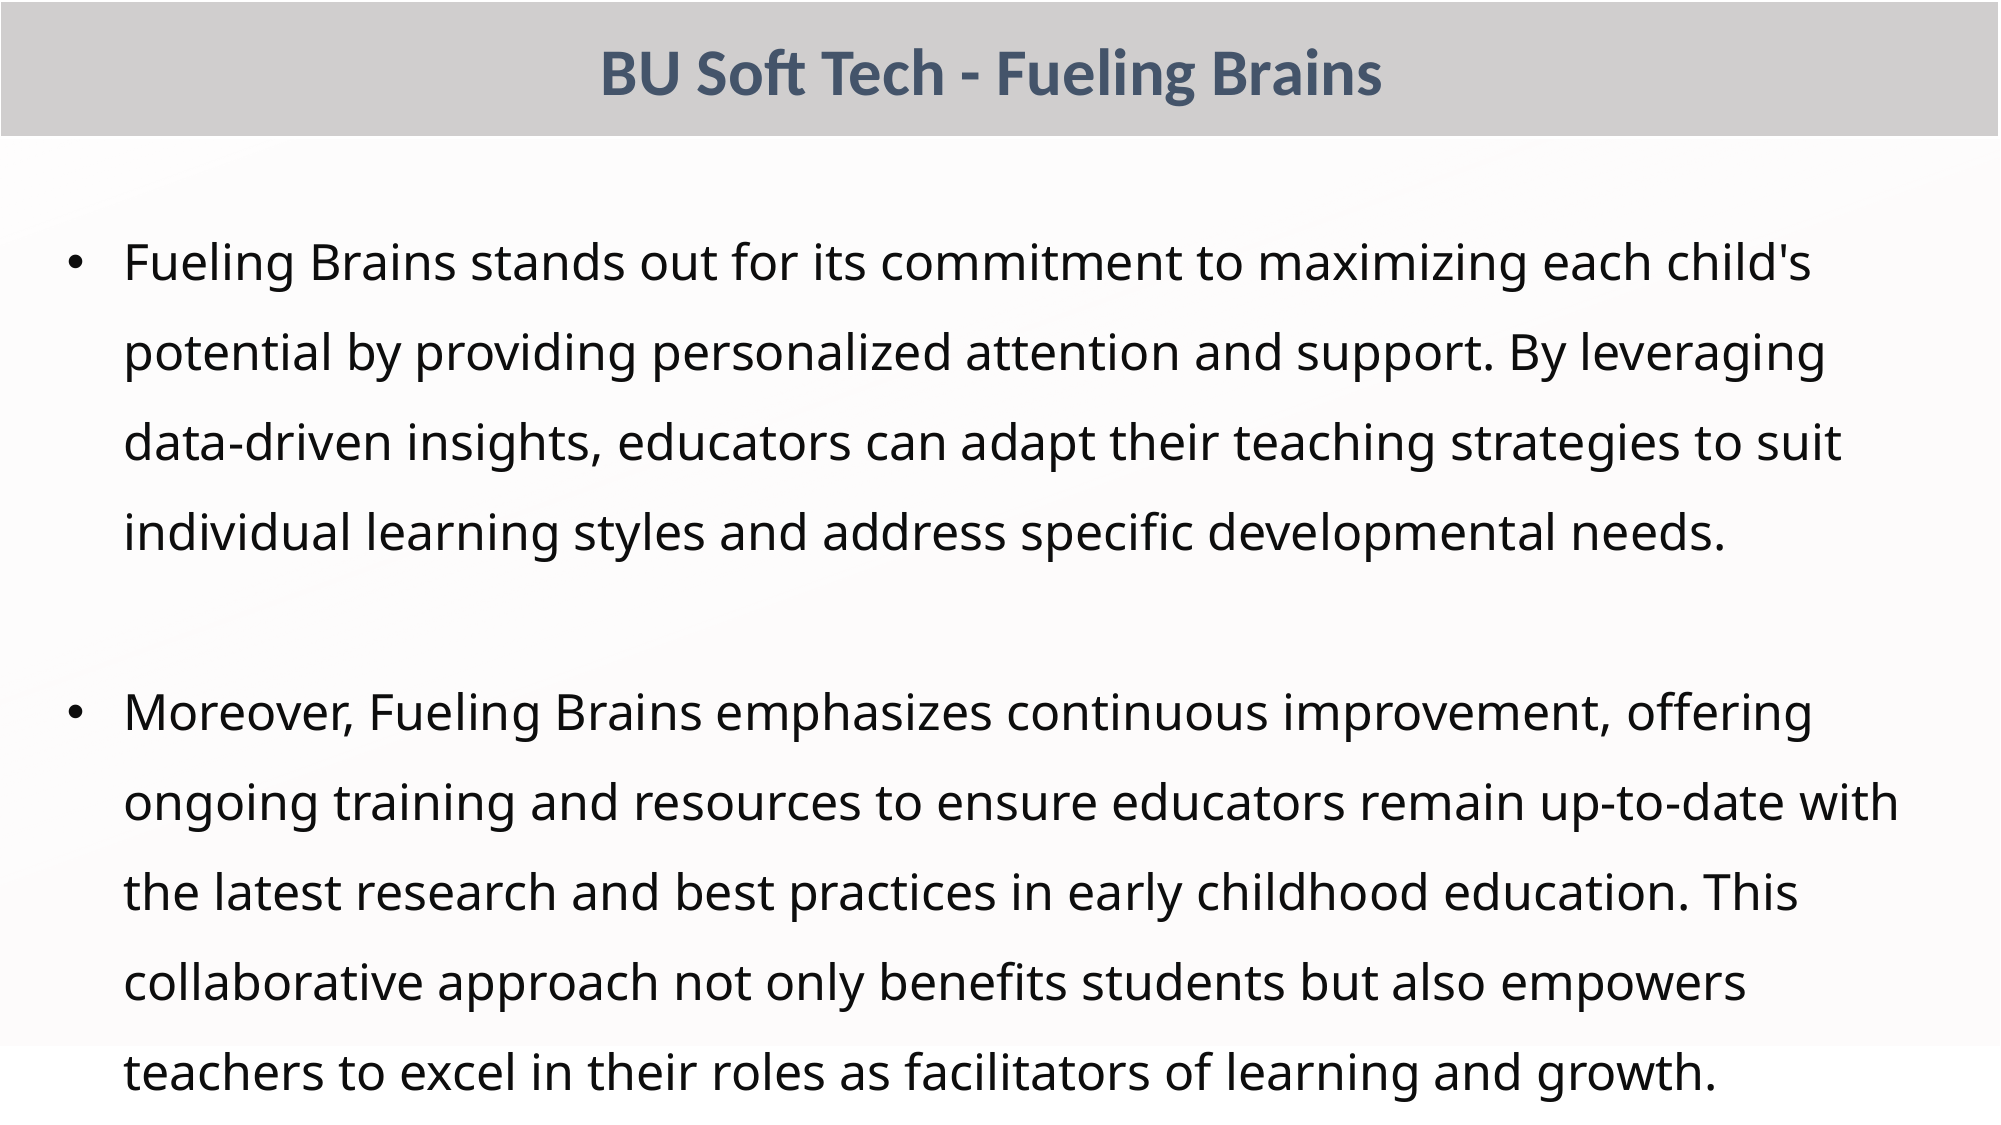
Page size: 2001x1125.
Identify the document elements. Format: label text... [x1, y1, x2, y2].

text_box Fueling Brains stands out for its commitment to maximizing each child's potential by providing personalized attention and support. By leveraging data-driven insights, educators can adapt their teaching strategies to suit individual learning styles and address specific developmental needs. Moreover, Fueling Brains emphasizes continuous improvement, offering ongoing training and resources to ensure educators remain up-to-date with the latest research and best practices in early childhood education. This collaborative approach not only benefits students but also empowers teachers to excel in their roles as facilitators of learning and growth. [52, 193, 1948, 1109]
text_box [0, 139, 2000, 1046]
text_box BU Soft Tech - Fueling Brains [0, 0, 2000, 139]
